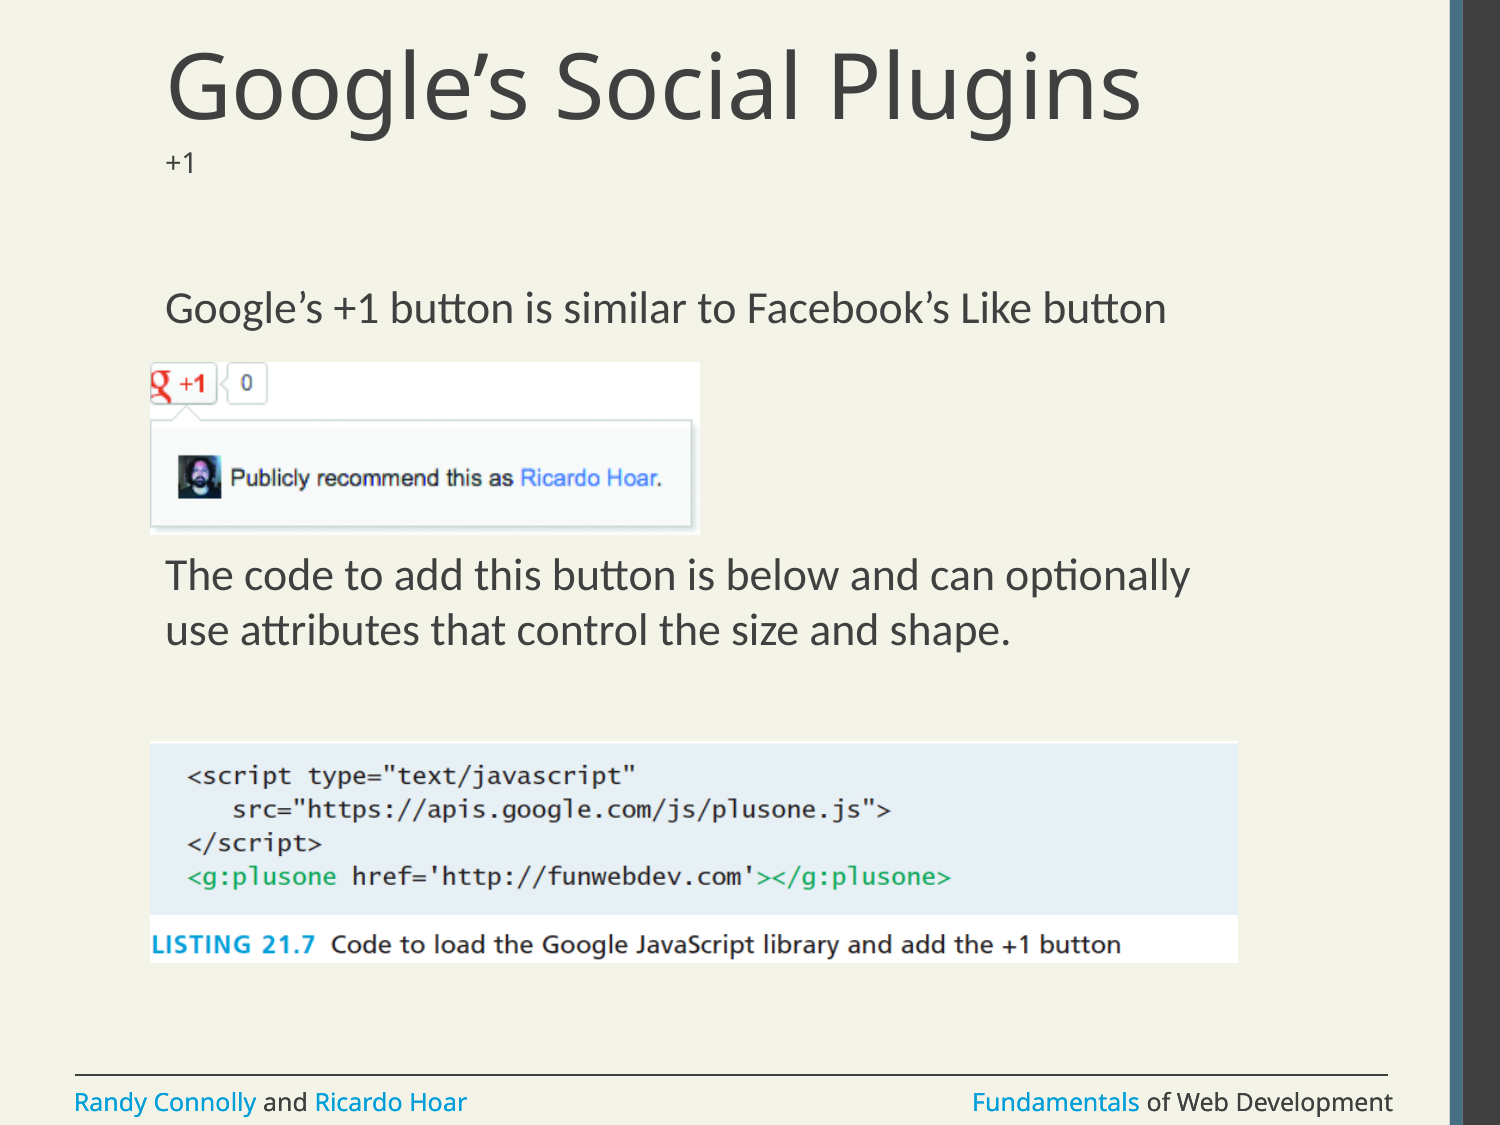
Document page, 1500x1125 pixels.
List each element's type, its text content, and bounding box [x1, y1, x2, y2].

picture [149, 741, 1238, 963]
picture [149, 362, 701, 535]
list +1 [150, 137, 1200, 188]
list Google’s +1 button is similar to Facebook’s Like button The code to add this button is below and can optionally use attributes that control the size and shape. [150, 270, 1275, 1013]
title Google’s Social Plugins [150, 20, 1425, 188]
